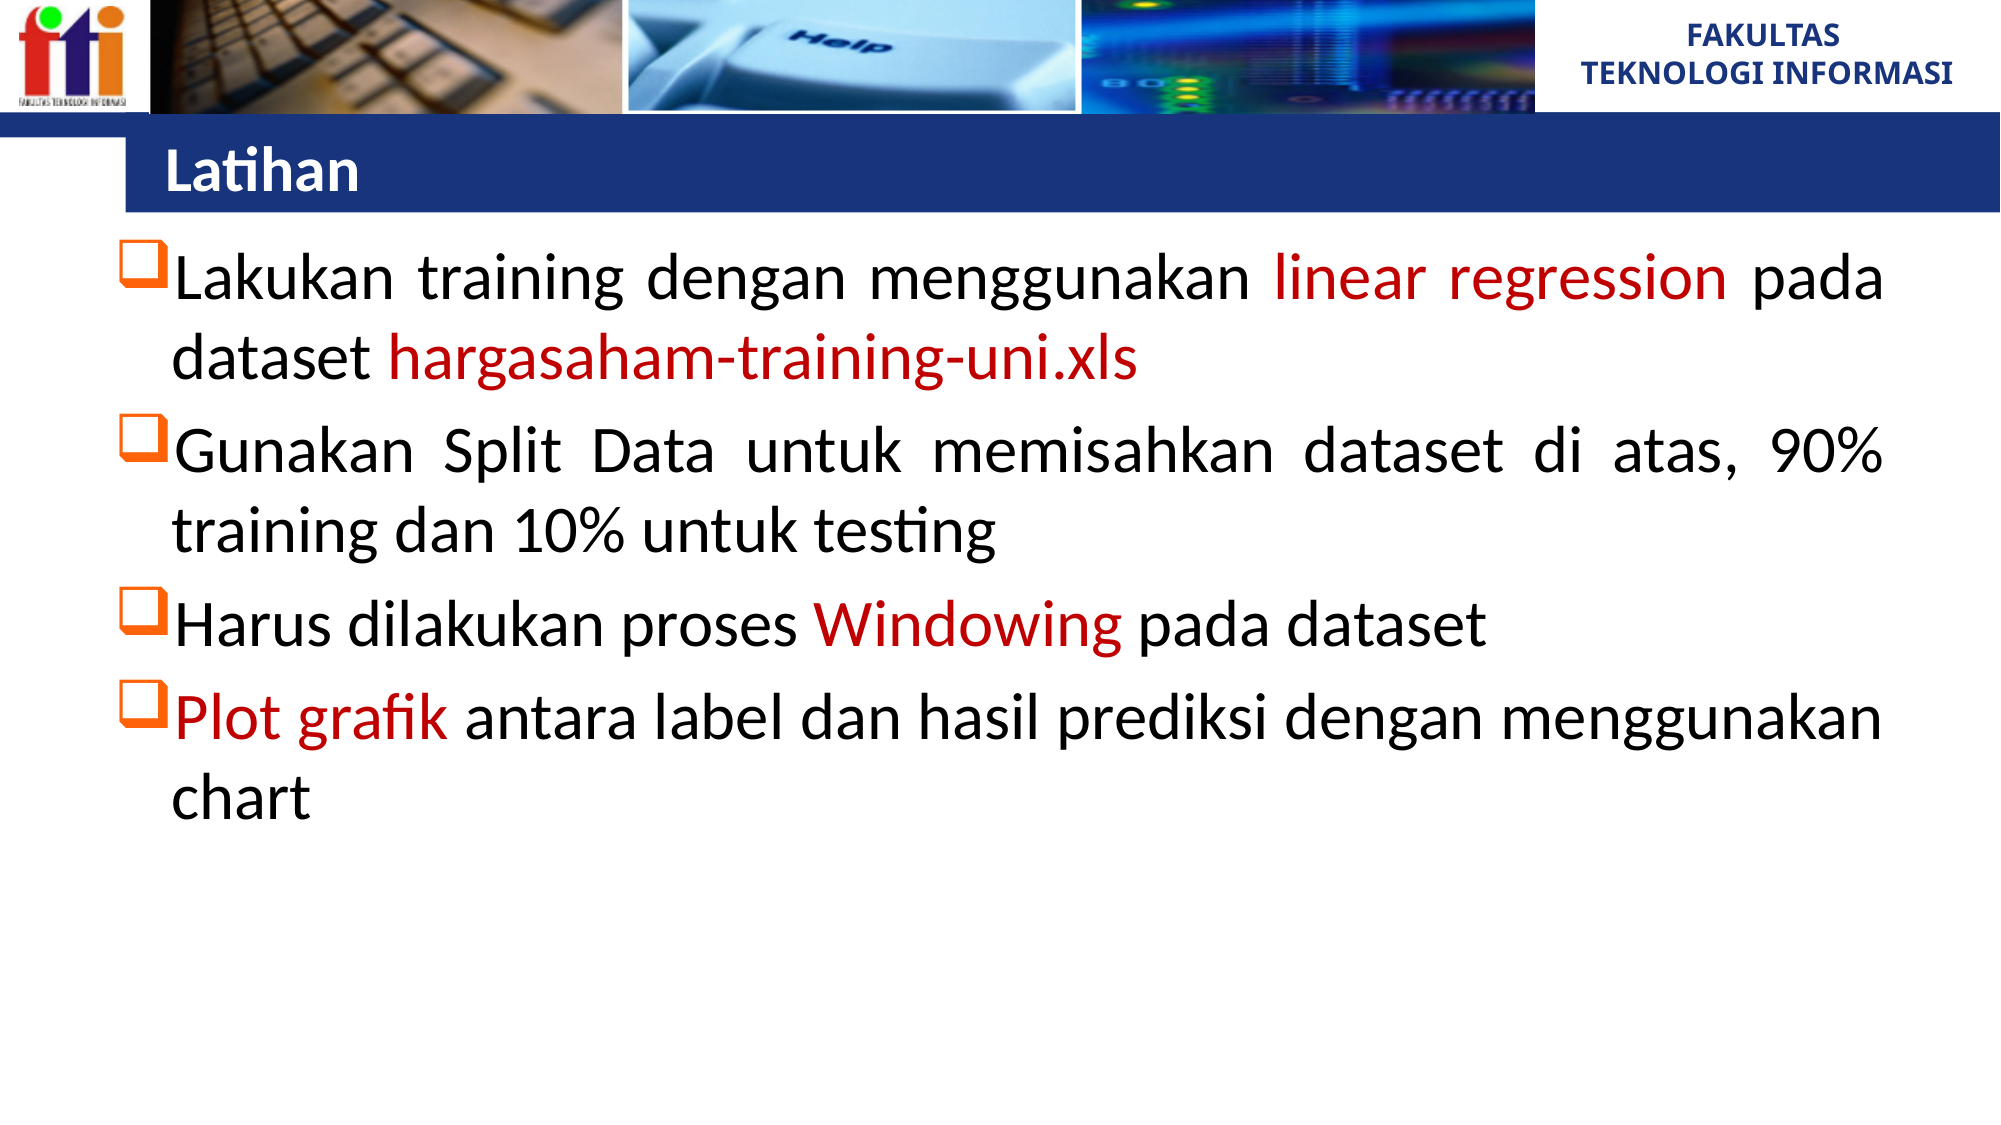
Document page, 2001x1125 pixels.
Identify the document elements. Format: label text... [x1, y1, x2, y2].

list Lakukan training dengan menggunakan linear regression pada dataset hargasaham-training-uni.xls Gunakan Split Data untuk memisahkan dataset di atas, 90% training dan 10% untuk testing Harus dilakukan proses Windowing pada dataset Plot grafik antara label dan hasil prediksi dengan menggunakan chart [99, 224, 1901, 1038]
title Latihan [149, 119, 1934, 213]
picture [149, 0, 1535, 114]
picture [19, 6, 126, 106]
